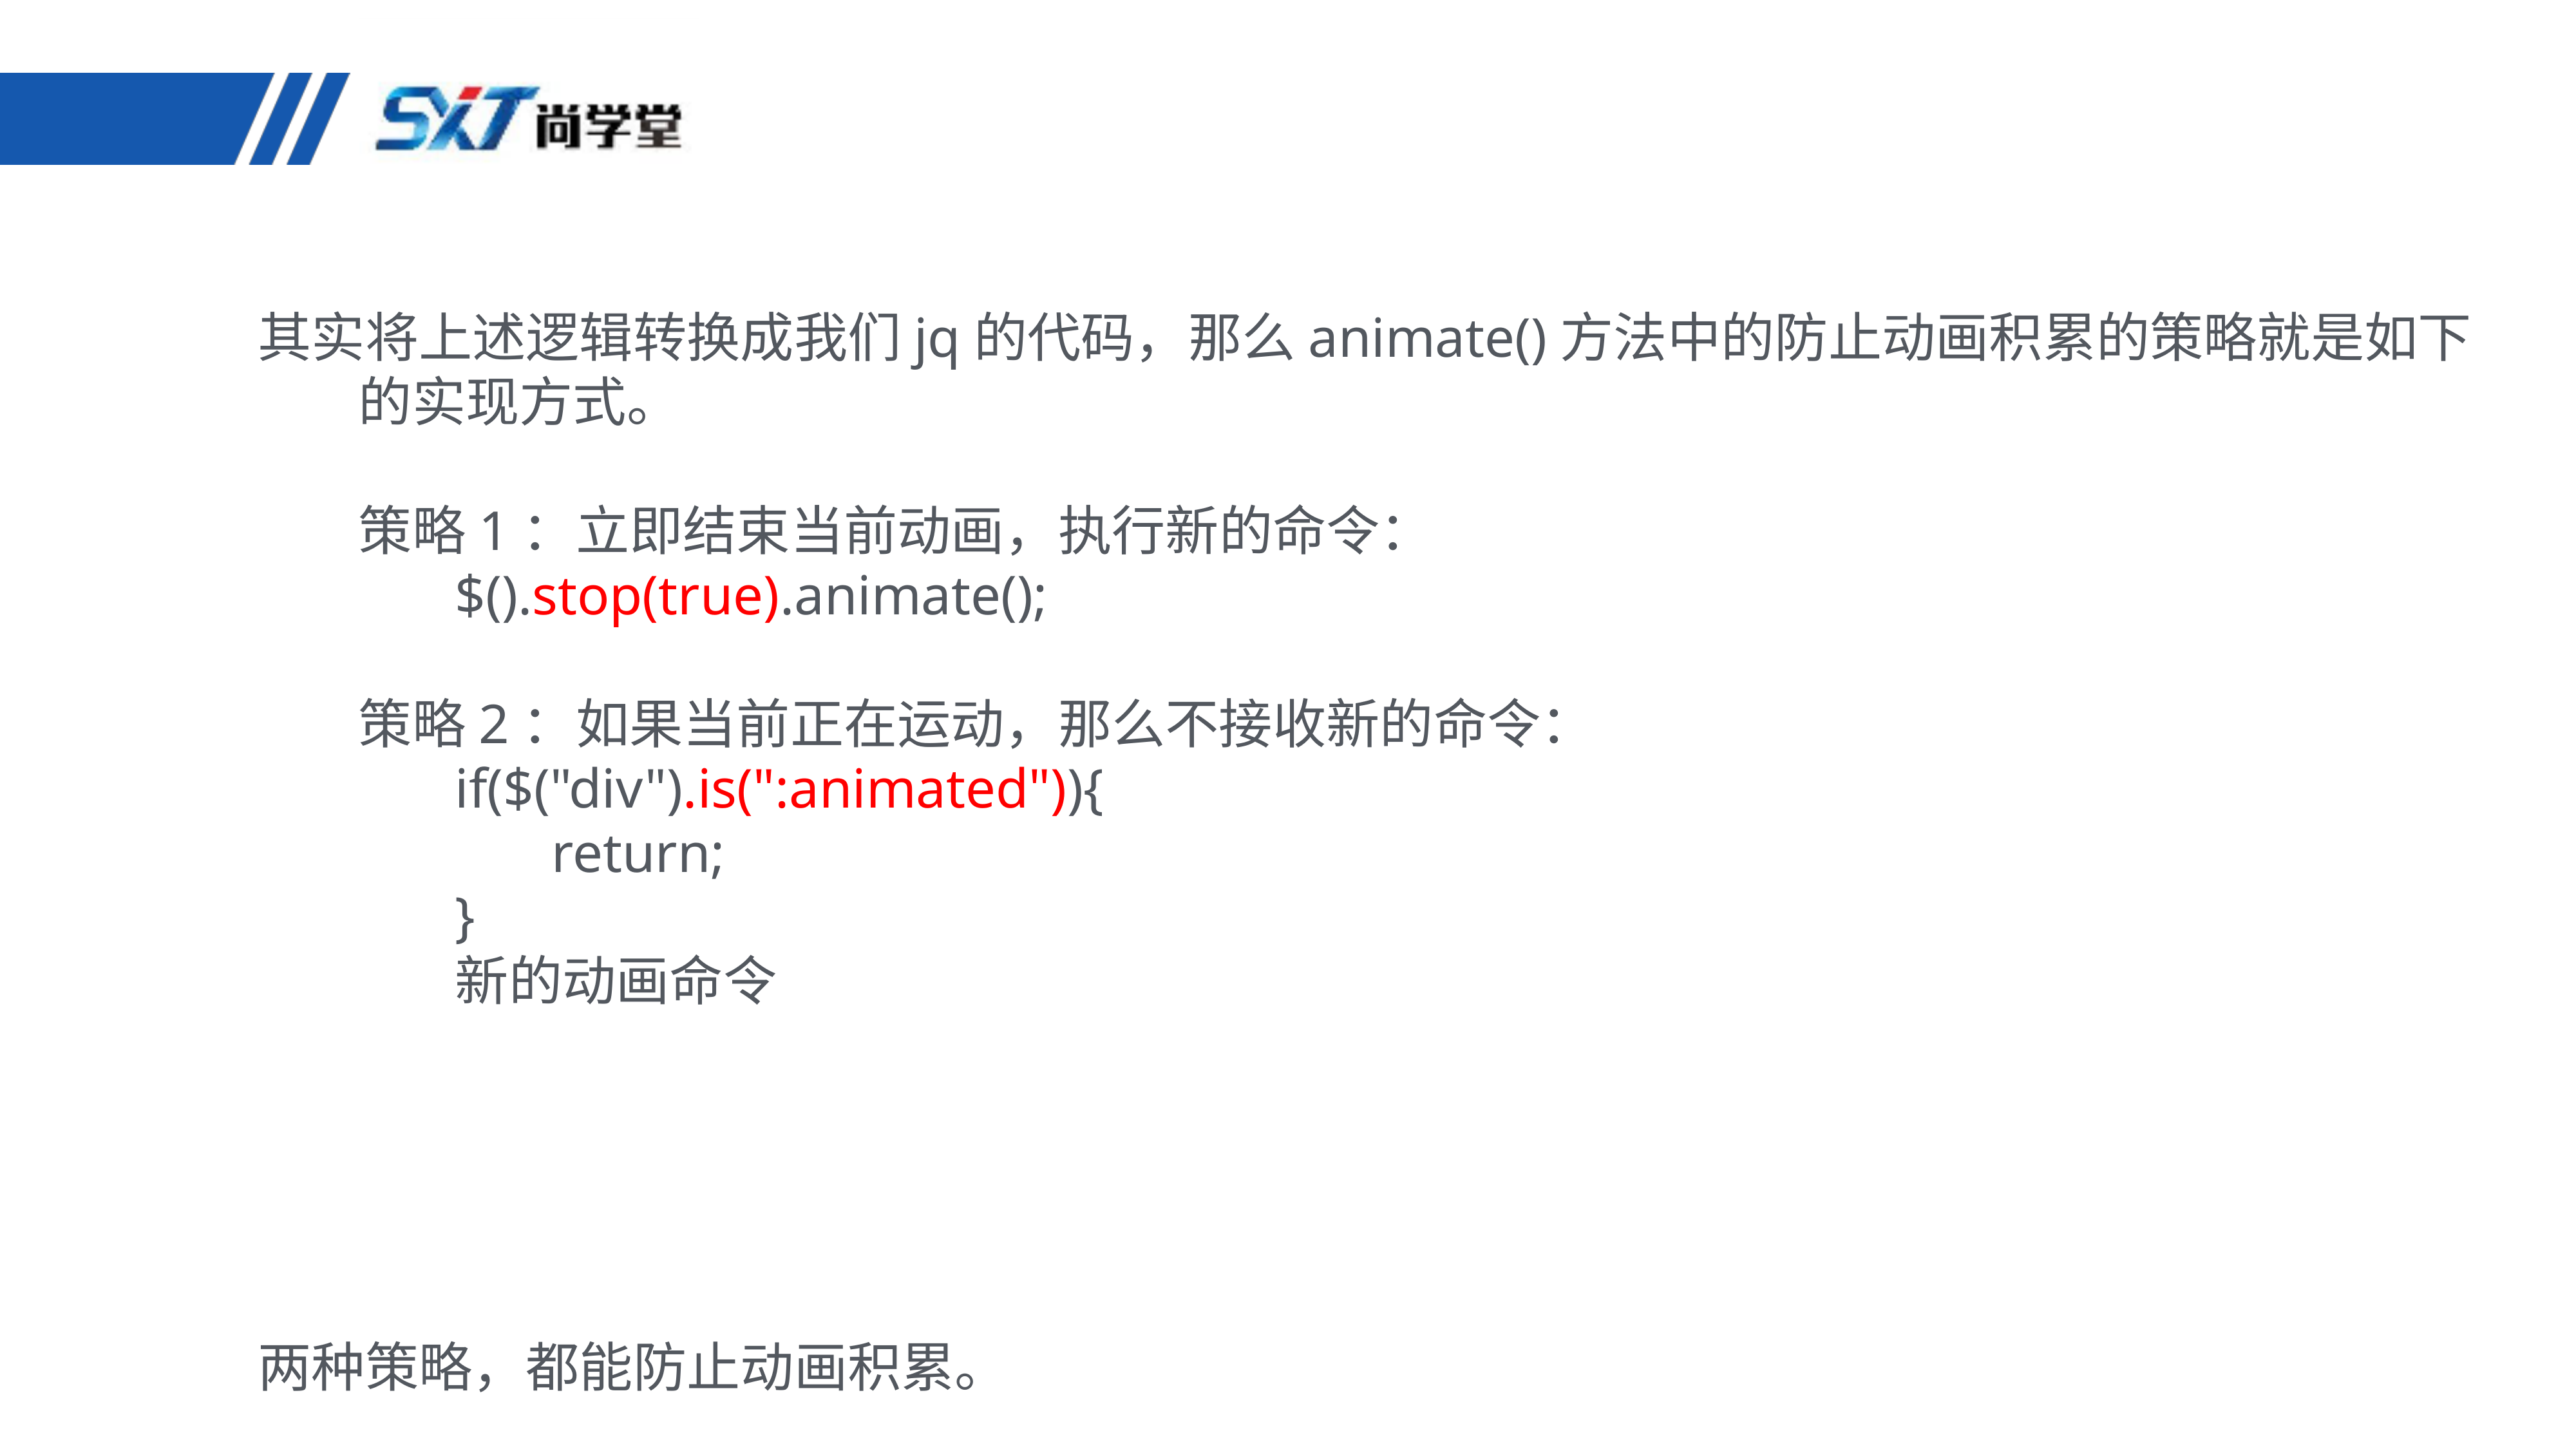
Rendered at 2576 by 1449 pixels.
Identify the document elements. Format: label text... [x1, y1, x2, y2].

picture [0, 73, 350, 165]
text_box 其实将上述逻辑转换成我们jq的代码，那么animate()方法中的防止动画积累的策略就是如下的实现方式。 策略1：立即结束当前动画，执行新的命令： $().stop(true).animate(); 策略2：如果当前正在运动，那么不接收新的命令： if($("div").is(":animated")){ return; } 新的动画命令 两种策略，都能防止动画积累。 [200, 298, 2485, 1403]
picture [359, 17, 699, 242]
